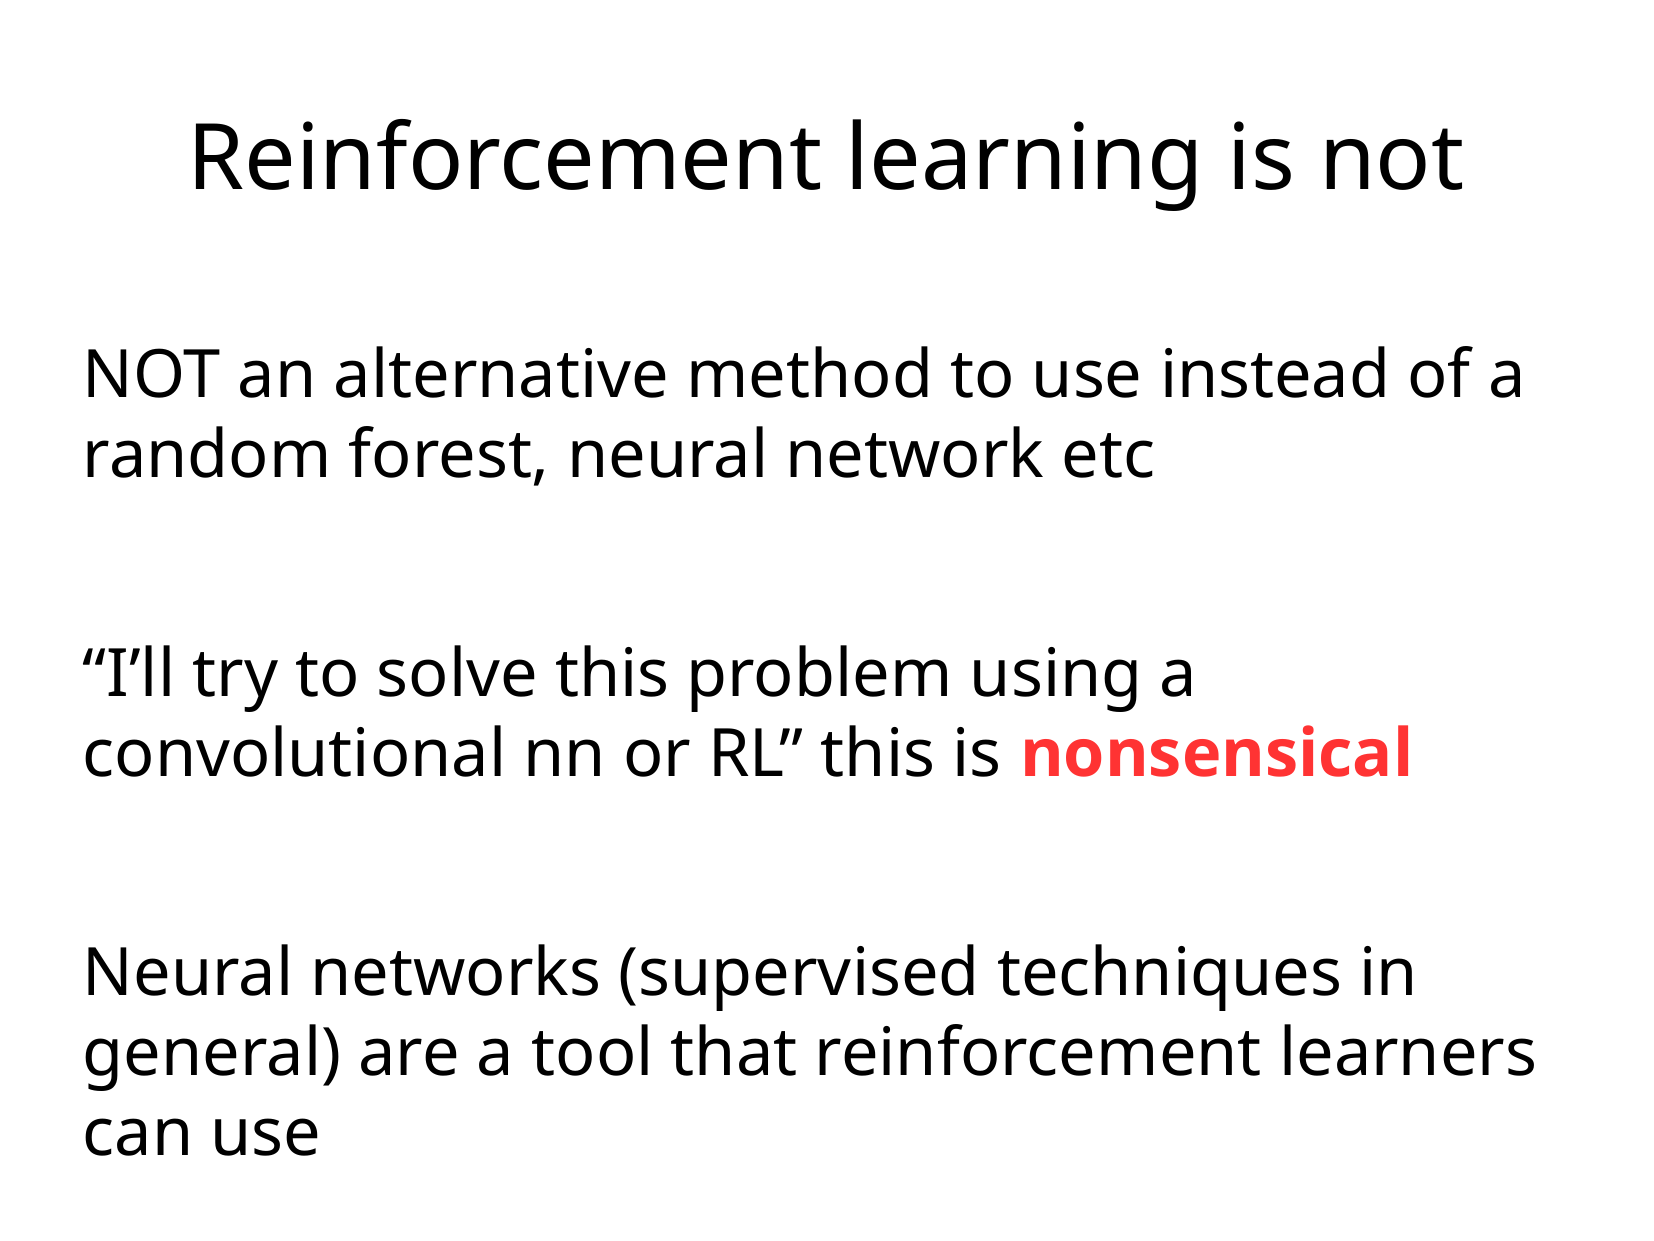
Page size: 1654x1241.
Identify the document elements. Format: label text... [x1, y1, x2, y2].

list NOT an alternative method to use instead of a random forest, neural network etc “I’ll try to solve this problem using a convolutional nn or RL” this is nonsensical Neural networks (supervised techniques in general) are a tool that reinforcement learners can use [82, 330, 1571, 1182]
title Reinforcement learning is not [82, 49, 1571, 257]
